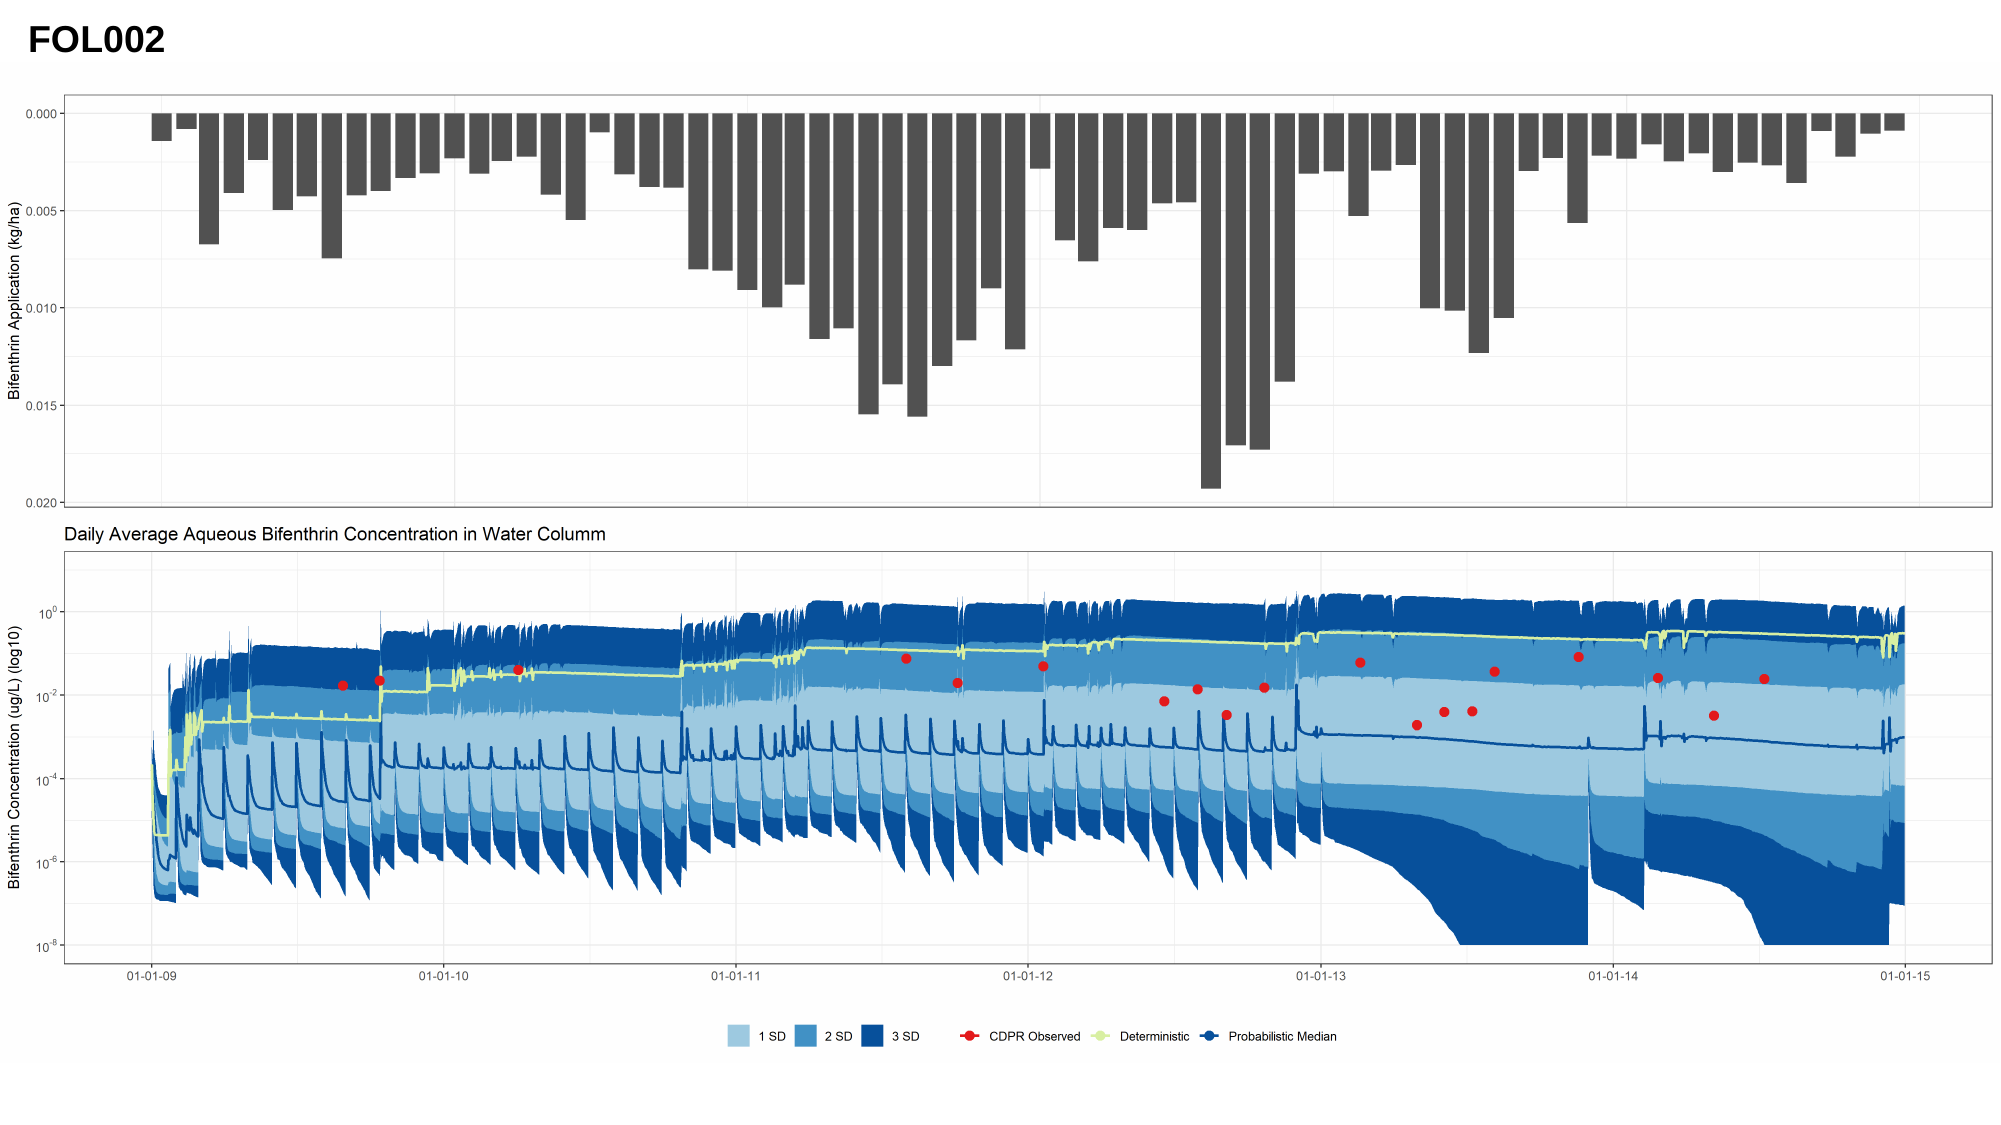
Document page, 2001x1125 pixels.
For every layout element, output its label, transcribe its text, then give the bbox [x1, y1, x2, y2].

text_box FOL002 [13, 7, 370, 62]
picture [0, 62, 2000, 1063]
